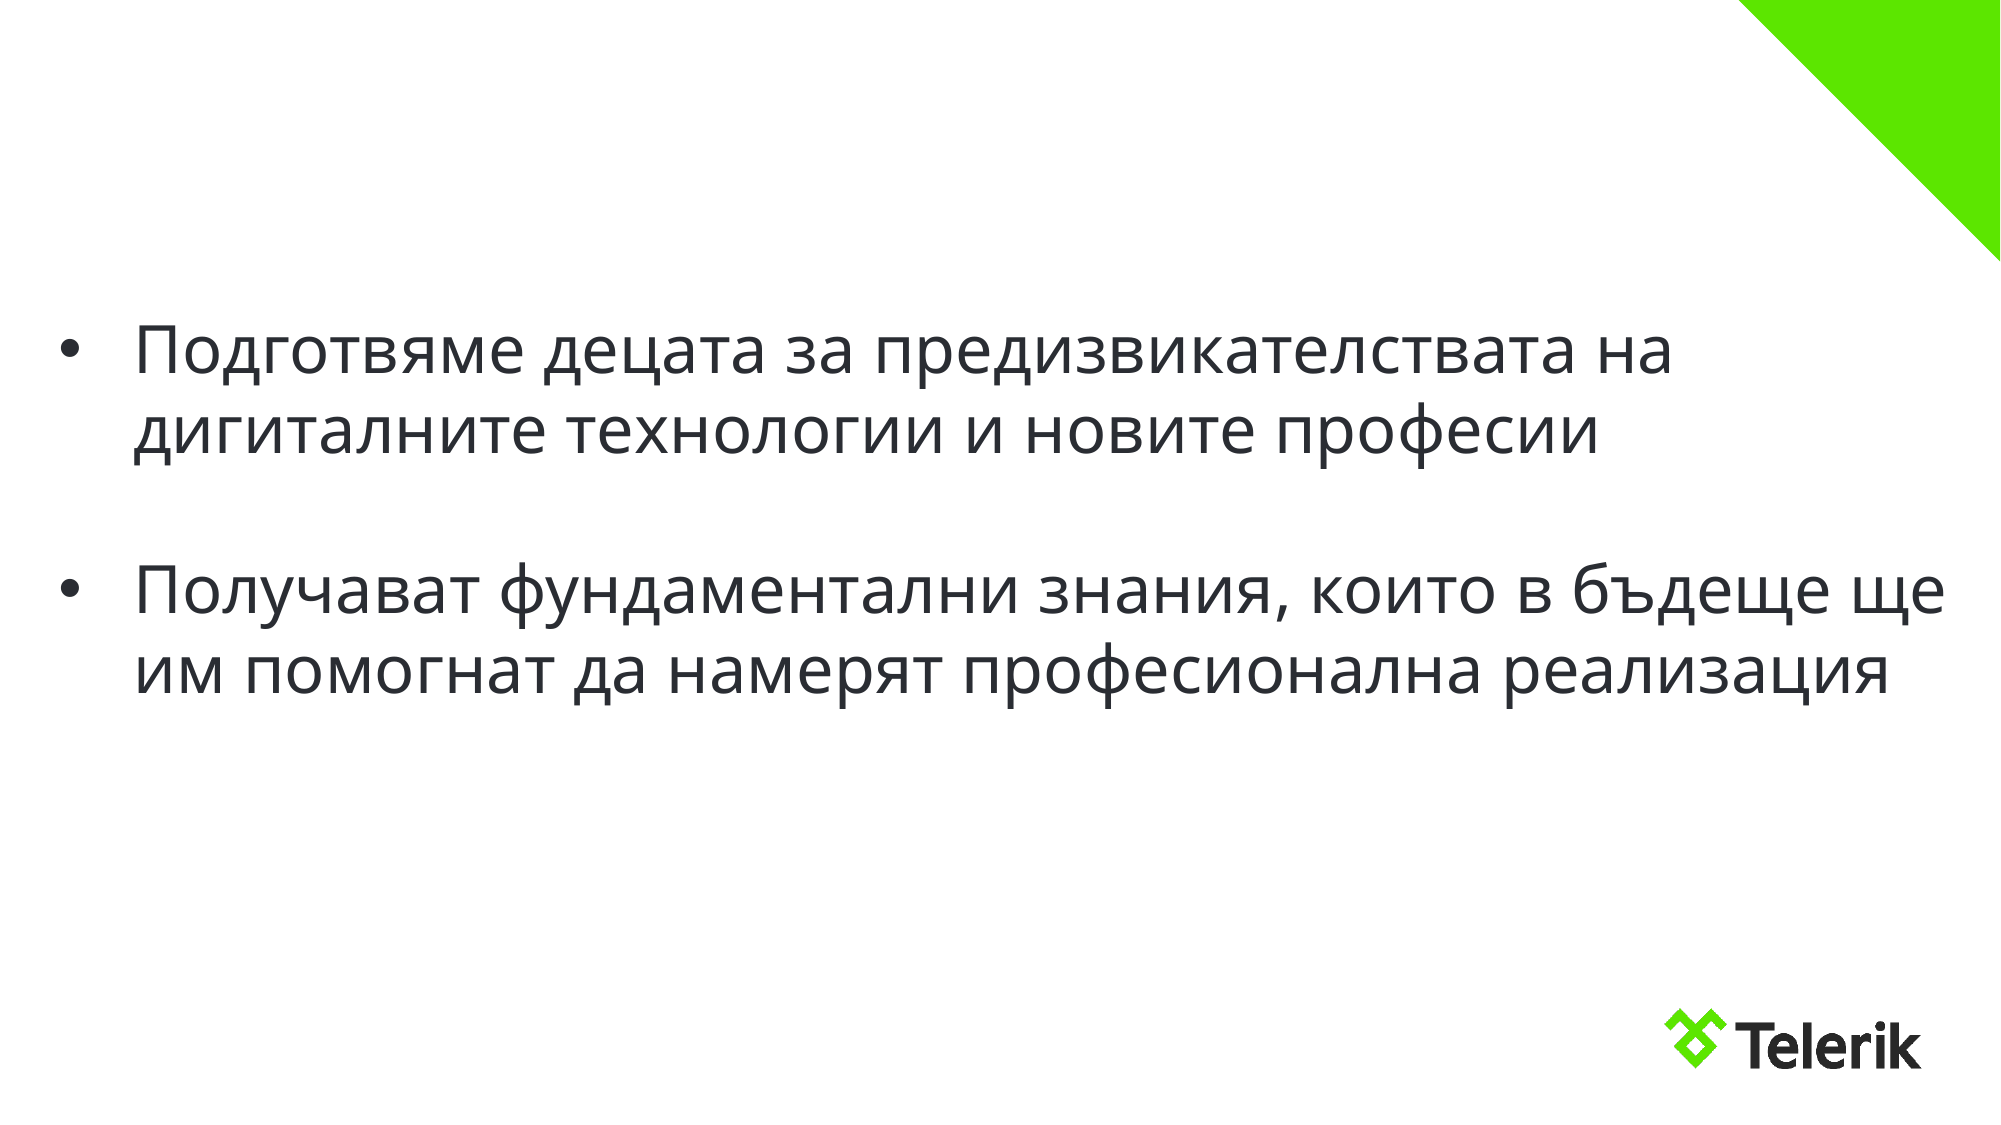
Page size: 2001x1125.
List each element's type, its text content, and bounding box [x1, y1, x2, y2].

text_box Подготвяме децата за предизвикателствата на дигиталните технологии и новите професии Получават фундаментални знания, които в бъдеще ще им помогнат да намерят професионална реализация [43, 299, 2000, 795]
picture [1664, 1008, 1926, 1069]
